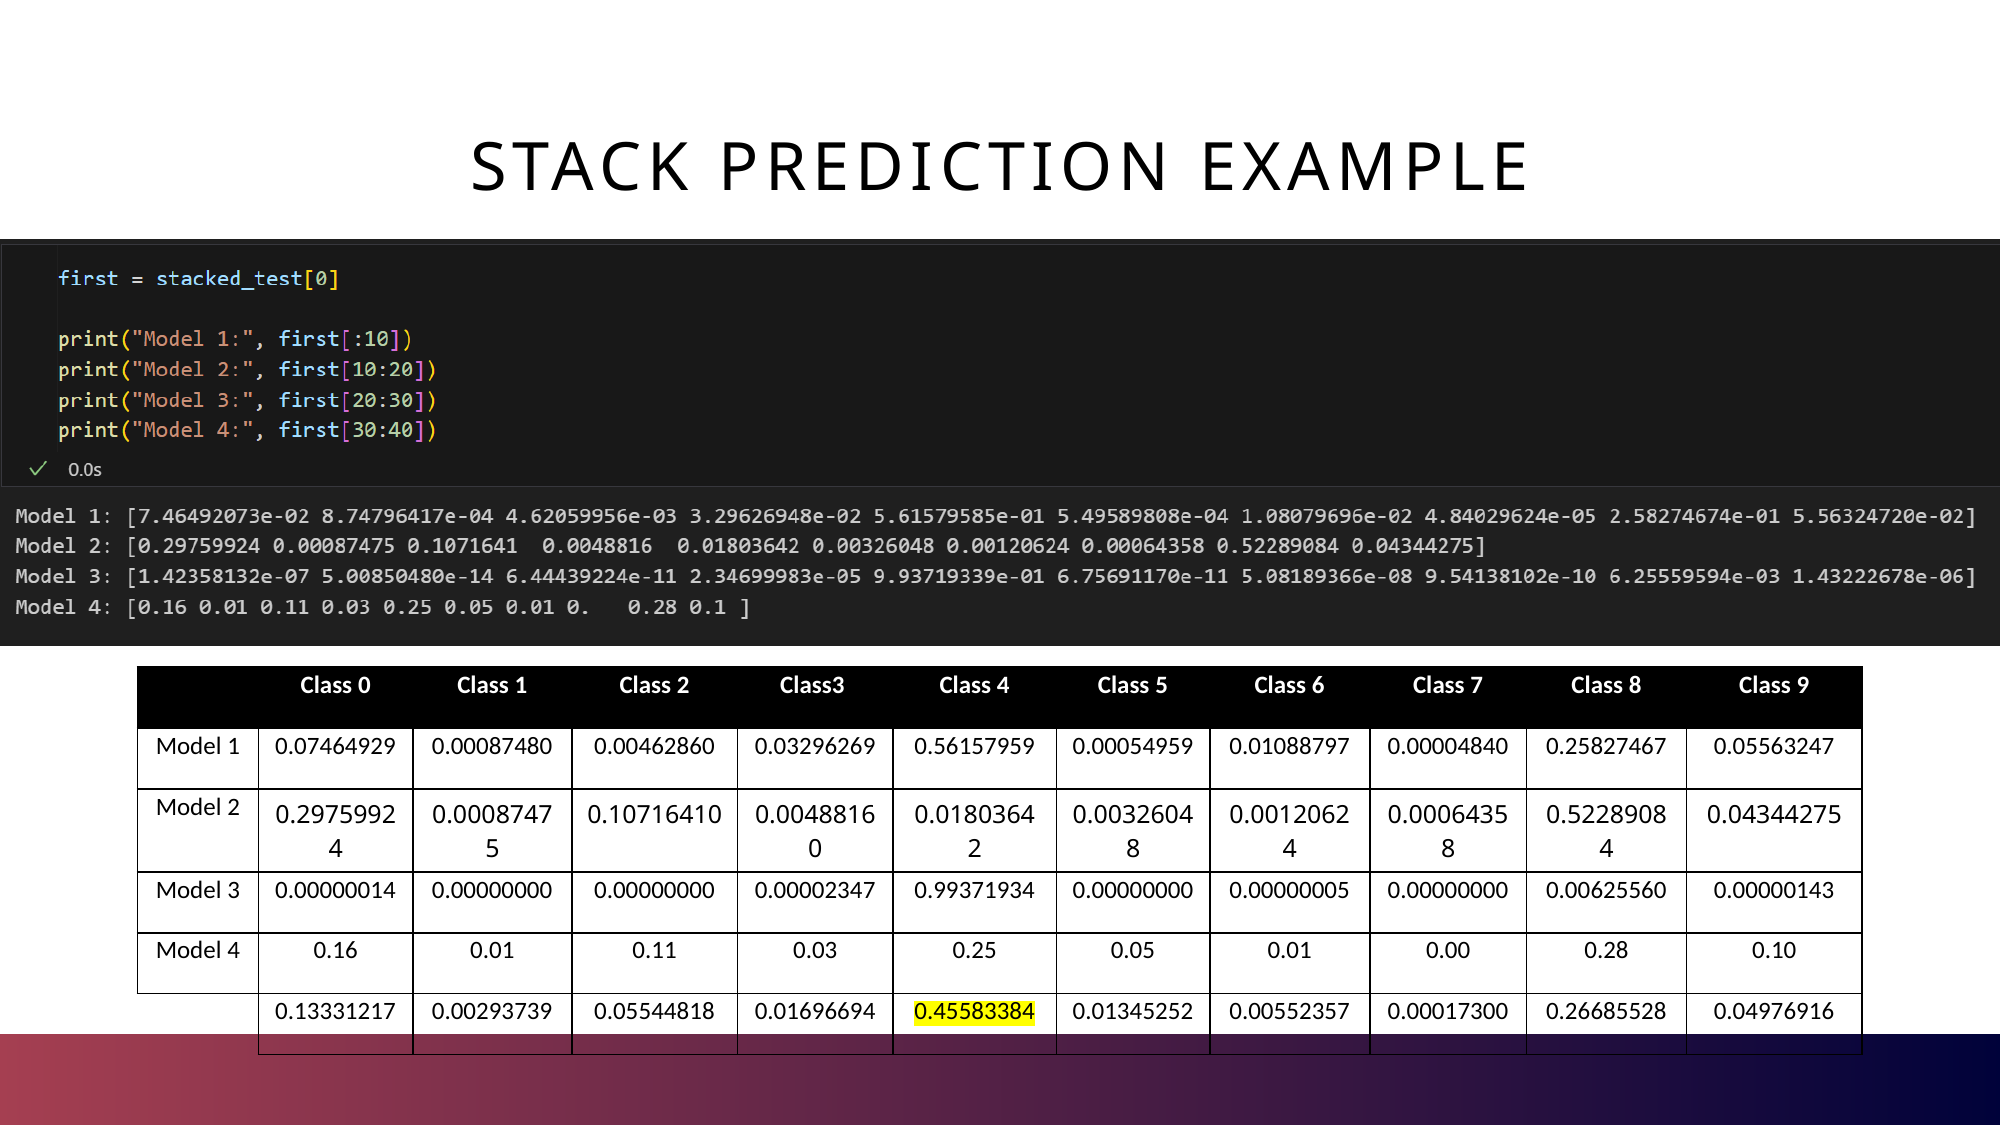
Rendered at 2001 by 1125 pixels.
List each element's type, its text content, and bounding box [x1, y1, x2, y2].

table_cell 0.04344275 [1687, 790, 1861, 871]
table_cell 0.00000000 [1371, 873, 1526, 932]
table_cell 0.56157959 [894, 729, 1056, 788]
table_cell 0.99371934 [894, 873, 1056, 932]
table_cell Model 2 [138, 790, 258, 871]
table_cell 0.05563247 [1687, 729, 1861, 788]
table_cell 0.05544818 [573, 994, 737, 1054]
table_cell 0.03 [738, 934, 892, 993]
table_header [138, 668, 258, 727]
table_cell 0.10716410 [573, 790, 737, 871]
table_cell 0.00000005 [1211, 873, 1369, 932]
table_cell Model 3 [138, 873, 258, 932]
table_cell 0.00462860 [573, 729, 737, 788]
table_cell 0.01 [414, 934, 571, 993]
table_cell 0.01088797 [1211, 729, 1369, 788]
table_header Class 5 [1057, 668, 1209, 727]
table_cell 0.04976916 [1687, 994, 1861, 1054]
table_cell 0.00004840 [1371, 729, 1526, 788]
table_cell 0.01803642 [894, 790, 1056, 871]
table_header Class 7 [1371, 668, 1526, 727]
table_header Class 8 [1527, 668, 1686, 727]
table_cell 0.29759924 [259, 790, 412, 871]
picture [0, 239, 2000, 647]
table_cell 0.00120624 [1211, 790, 1369, 871]
table_cell Model 4 [138, 934, 258, 993]
table_cell 0.00064358 [1371, 790, 1526, 871]
table_cell 0.00000000 [414, 873, 571, 932]
table_cell 0.52289084 [1527, 790, 1686, 871]
table_cell Model 1 [138, 729, 258, 788]
table_header Class 2 [573, 668, 737, 727]
table_cell 0.16 [259, 934, 412, 993]
table_header Class 9 [1687, 668, 1861, 727]
table_cell 0.03296269 [738, 729, 892, 788]
table_cell 0.00087475 [414, 790, 571, 871]
table_cell 0.45583384 [894, 994, 1056, 1054]
table_cell 0.25 [894, 934, 1056, 993]
table_cell 0.01345252 [1057, 994, 1209, 1054]
table_header Class 4 [894, 668, 1056, 727]
table_cell 0.00000000 [1057, 873, 1209, 932]
table_cell [137, 994, 258, 1054]
table_cell 0.00293739 [414, 994, 571, 1054]
table_header Class 6 [1211, 668, 1369, 727]
table_cell 0.07464929 [259, 729, 412, 788]
table_cell 0.00 [1371, 934, 1526, 993]
table_cell 0.11 [573, 934, 737, 993]
table_cell 0.13331217 [259, 994, 412, 1054]
table_cell 0.00000143 [1687, 873, 1861, 932]
table_cell 0.01696694 [738, 994, 892, 1054]
table_header Class3 [738, 668, 892, 727]
table_cell 0.00000014 [259, 873, 412, 932]
table_cell 0.00002347 [738, 873, 892, 932]
table_cell 0.05 [1057, 934, 1209, 993]
table_cell 0.00488160 [738, 790, 892, 871]
table_cell 0.00552357 [1211, 994, 1369, 1054]
table_cell 0.01 [1211, 934, 1369, 993]
table_cell 0.25827467 [1527, 729, 1686, 788]
title Stack prediction example [137, 60, 1863, 239]
table_cell 0.28 [1527, 934, 1686, 993]
table_header Class 1 [414, 668, 571, 727]
table_cell 0.00625560 [1527, 873, 1686, 932]
table_cell 0.00000000 [573, 873, 737, 932]
table_cell 0.00054959 [1057, 729, 1209, 788]
table_header Class 0 [259, 668, 412, 727]
table_cell 0.26685528 [1527, 994, 1686, 1054]
table_cell 0.00017300 [1371, 994, 1526, 1054]
table_cell 0.10 [1687, 934, 1861, 993]
table_cell 0.00326048 [1057, 790, 1209, 871]
table_cell 0.00087480 [414, 729, 571, 788]
